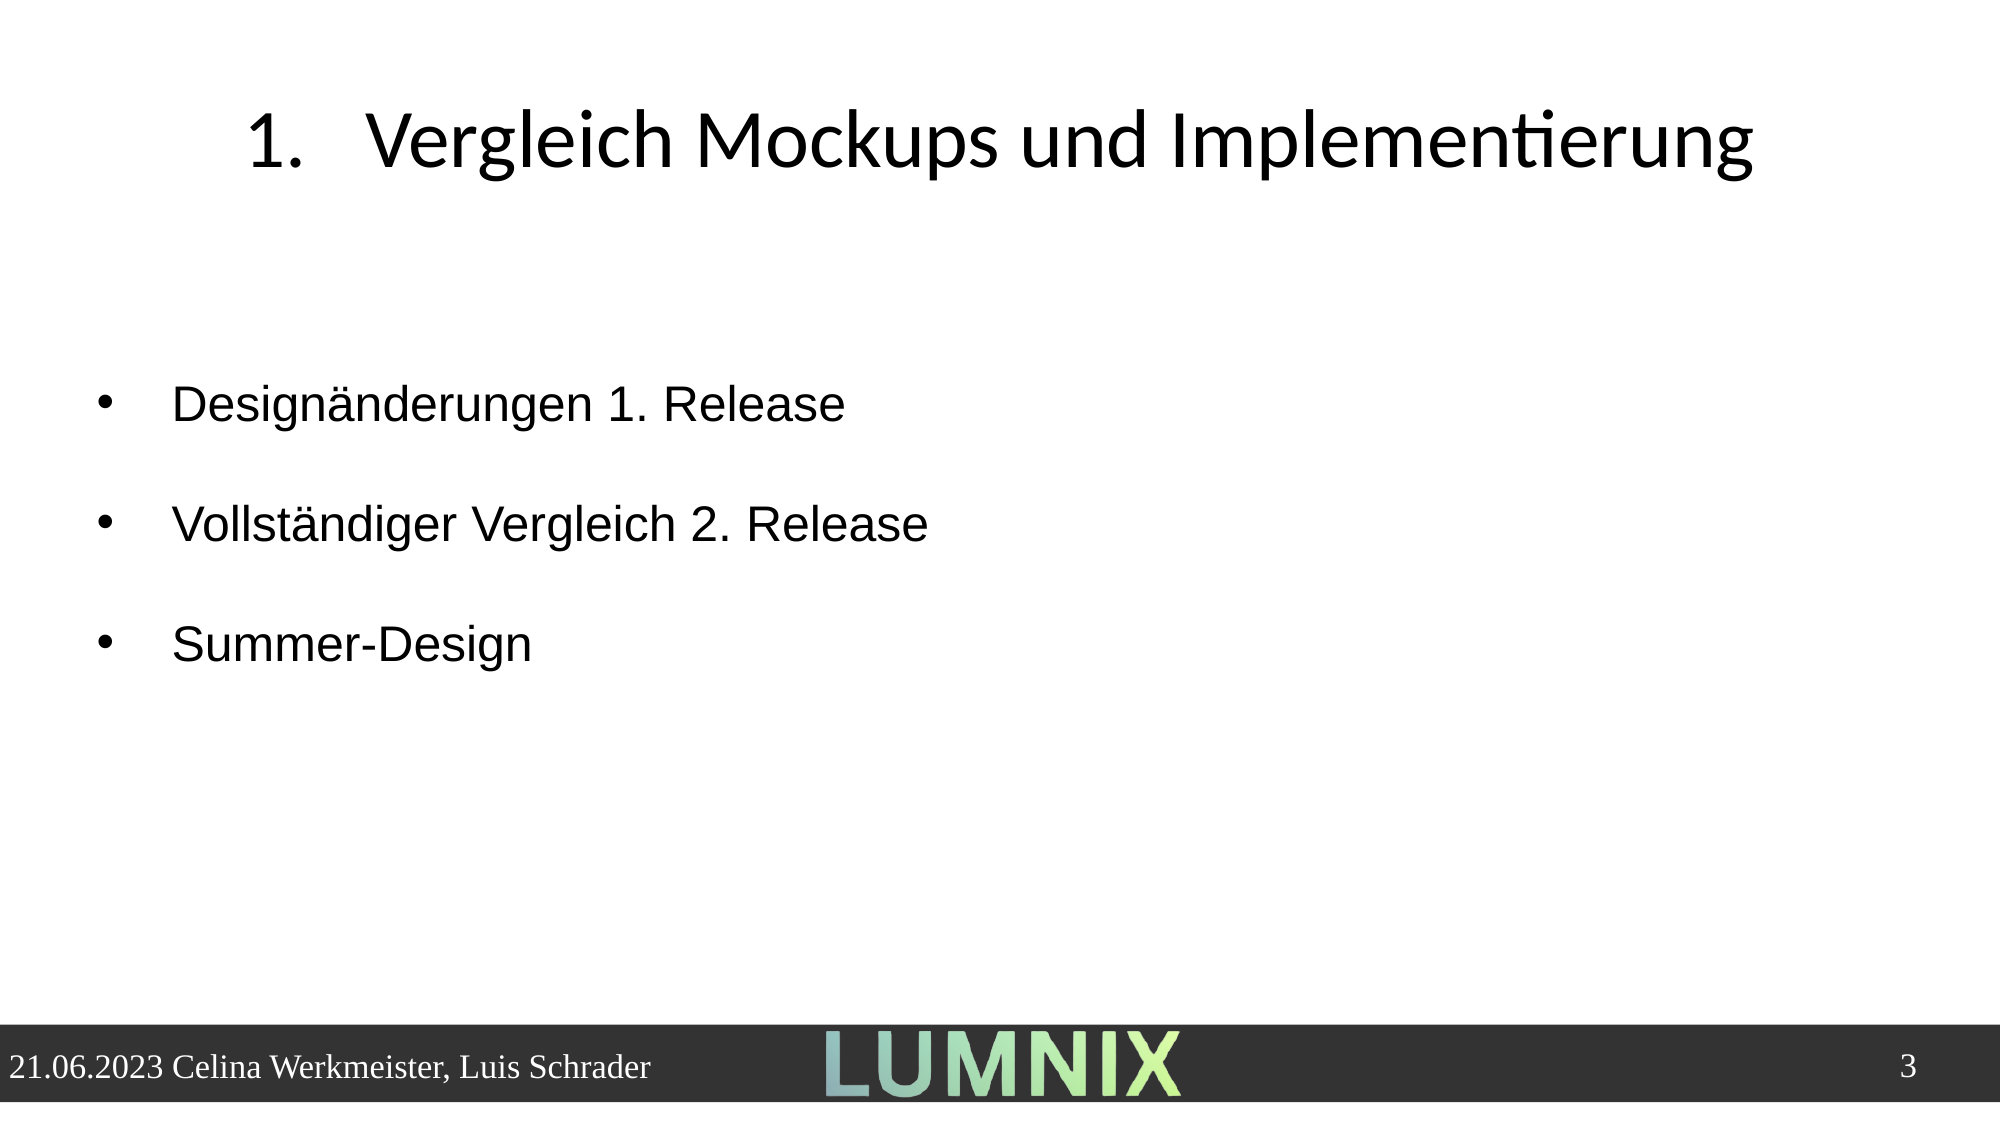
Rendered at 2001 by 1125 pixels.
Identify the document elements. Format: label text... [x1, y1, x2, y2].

slide_number 3 [1451, 1024, 1918, 1103]
picture [773, 834, 1227, 1125]
text_box Vergleich Mockups und Implementierung [81, 76, 1919, 192]
text_box 21.06.2023 Celina Werkmeister, Luis Schrader [8, 1044, 792, 1122]
text_box Designänderungen 1. Release Vollständiger Vergleich 2. Release Summer-Design [81, 364, 1919, 740]
